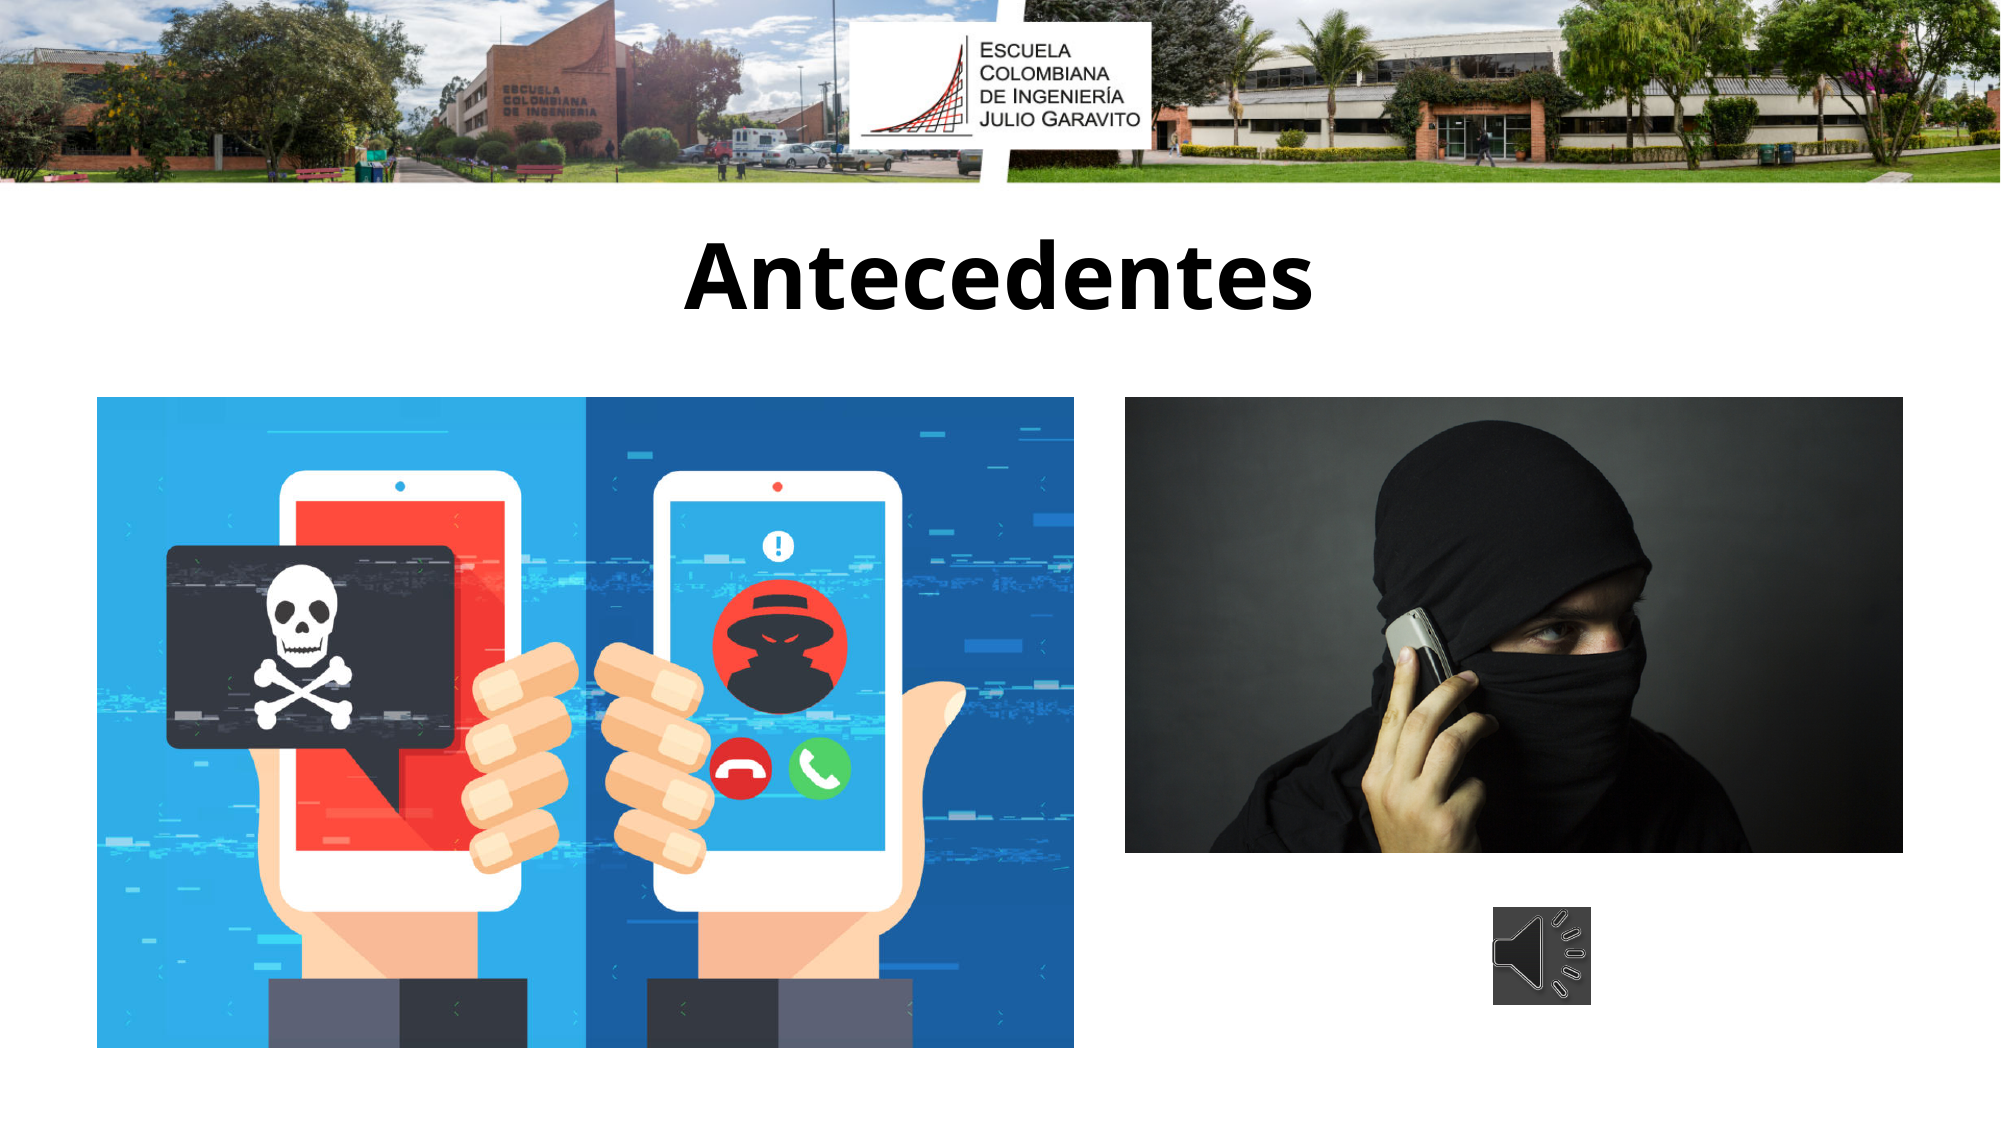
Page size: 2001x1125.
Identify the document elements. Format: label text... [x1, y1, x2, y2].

title Antecedentes [137, 170, 1863, 389]
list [1491, 906, 1592, 1007]
picture [0, 0, 2001, 1125]
